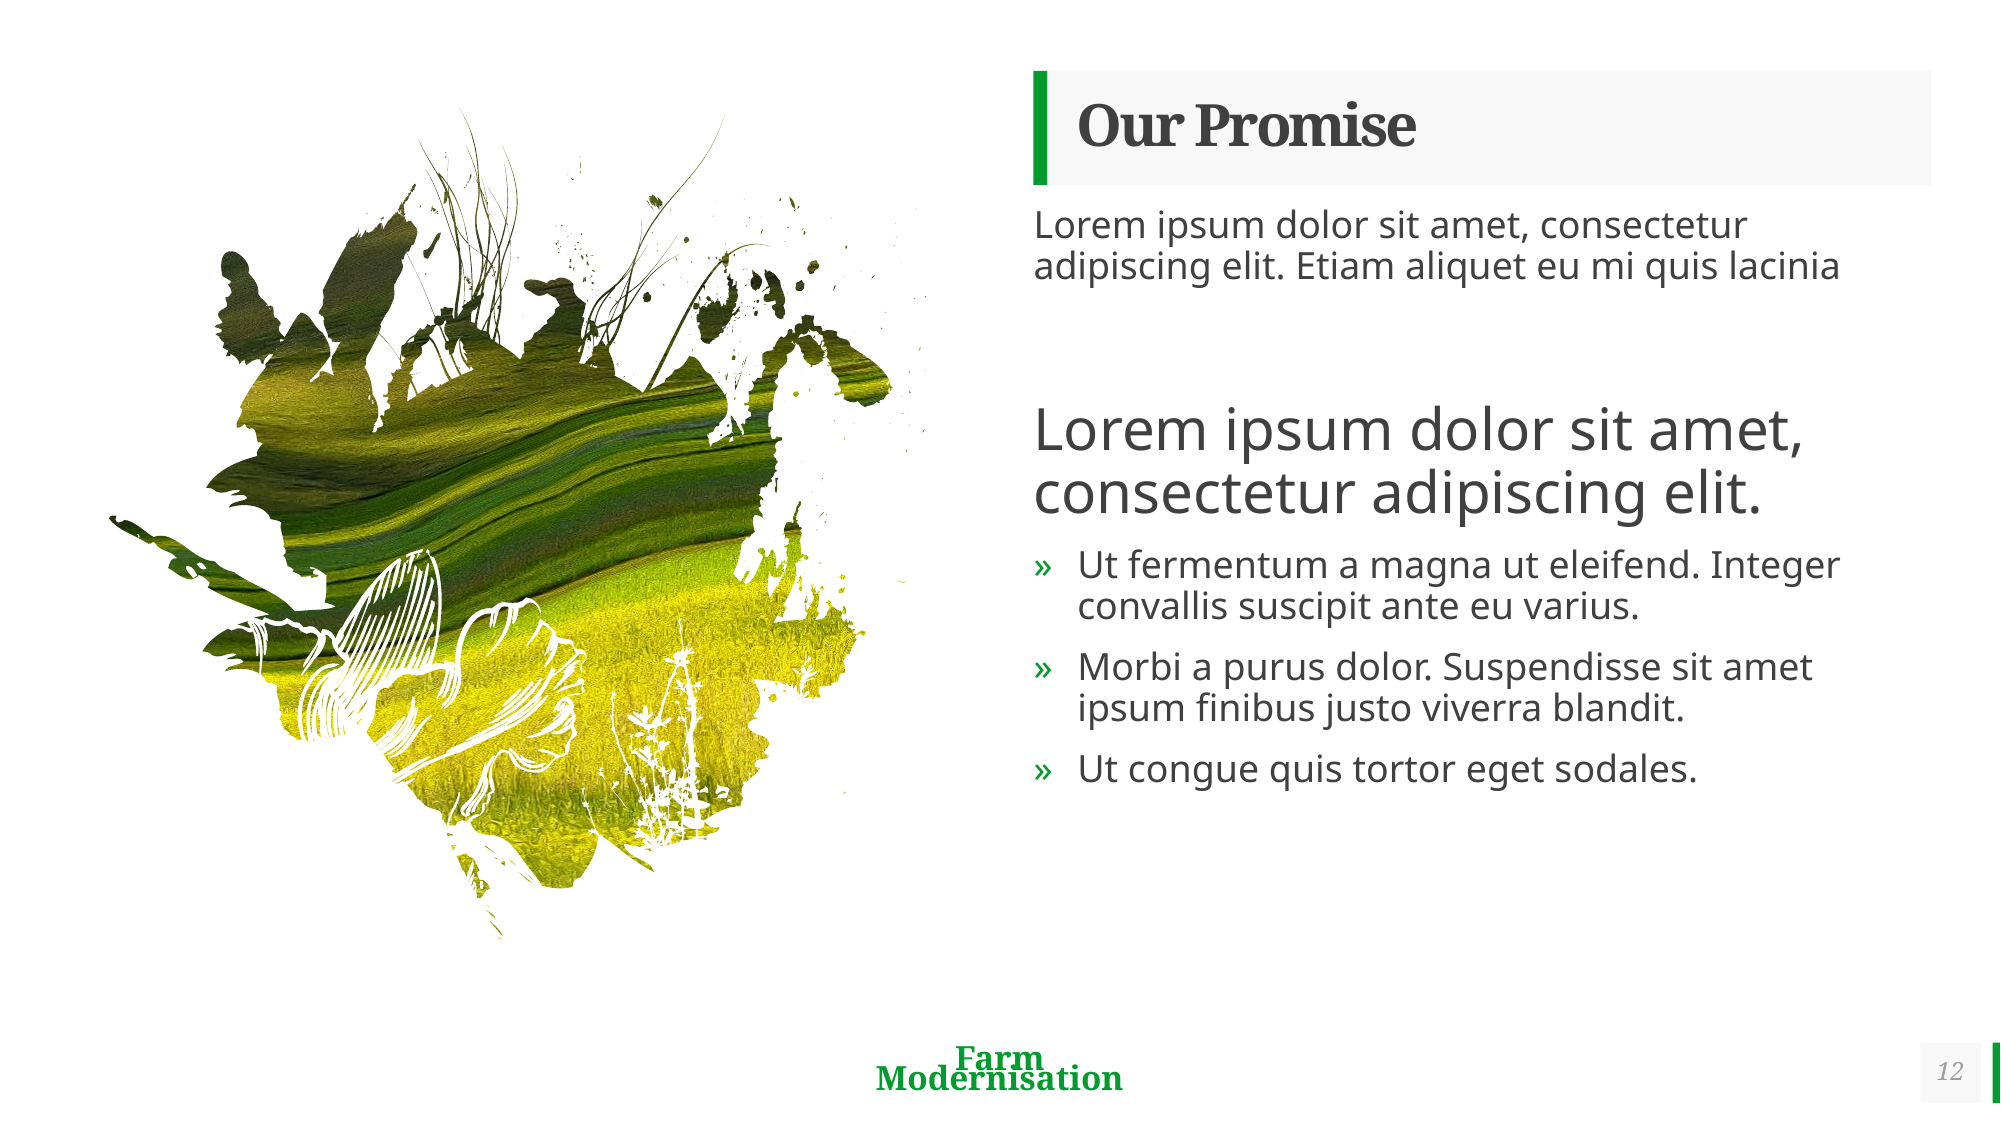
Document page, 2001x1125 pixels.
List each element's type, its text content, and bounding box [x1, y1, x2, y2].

list Lorem ipsum dolor sit amet, consectetur adipiscing elit. Ut fermentum a magna ut eleifend. Integer convallis suscipit ante eu varius. Morbi a purus dolor. Suspendisse sit amet ipsum finibus justo viverra blandit. Ut congue quis tortor eget sodales. [1033, 399, 1932, 982]
slide_number 12 [1920, 1042, 1982, 1103]
list Lorem ipsum dolor sit amet, consectetur adipiscing elit. Etiam aliquet eu mi quis lacinia [1033, 206, 1932, 248]
title Our Promise [1047, 70, 1932, 185]
picture [109, 107, 927, 940]
